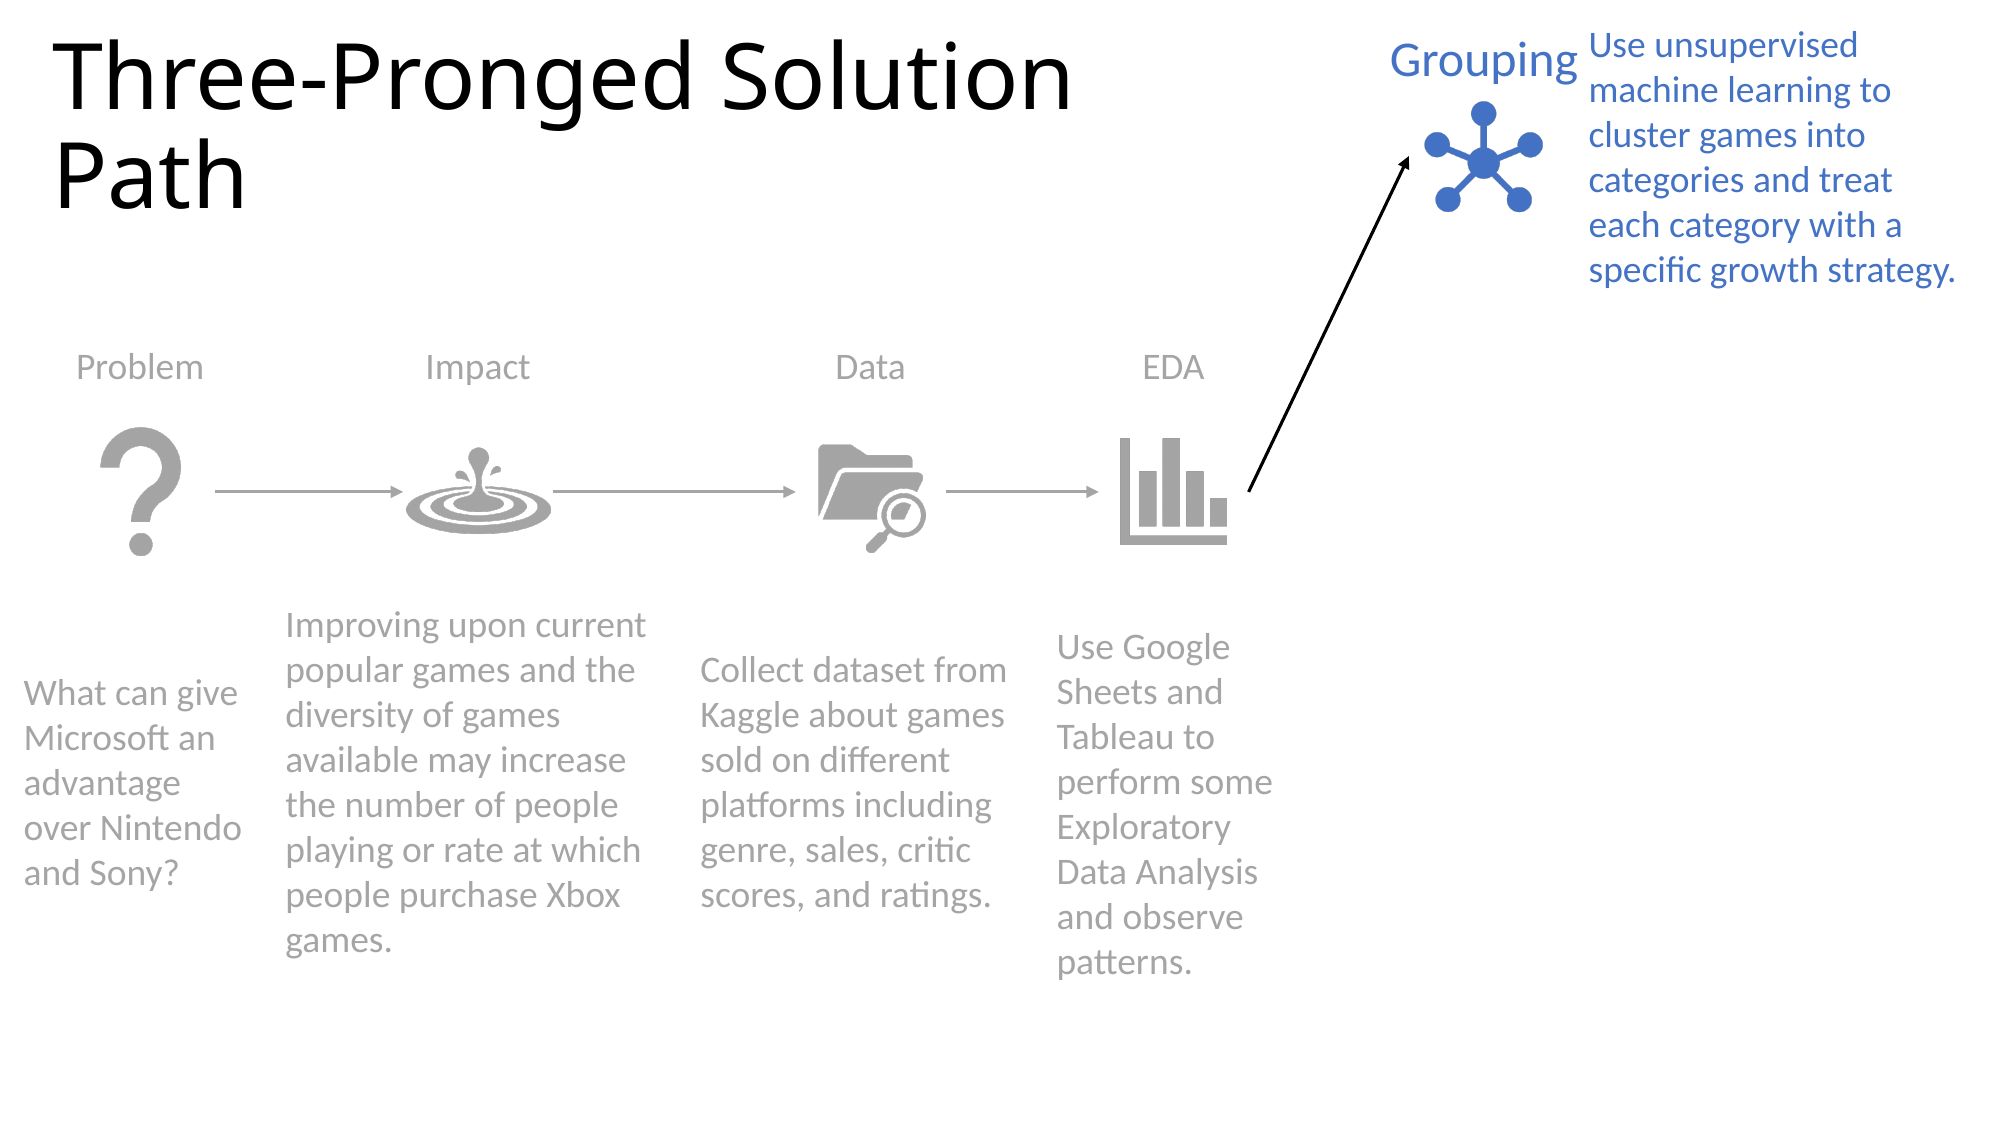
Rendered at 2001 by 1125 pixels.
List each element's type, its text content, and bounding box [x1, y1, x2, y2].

text_box Improving upon current popular games and the diversity of games available may increase the number of people playing or rate at which people purchase Xbox games. [270, 592, 686, 967]
text_box Use Google Sheets and Tableau to perform some Exploratory Data Analysis and observe patterns. [1041, 614, 1306, 990]
picture [1098, 416, 1249, 567]
text_box EDA [1054, 334, 1248, 395]
picture [795, 416, 946, 567]
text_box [1248, 156, 1409, 492]
text_box Collect dataset from Kaggle about games sold on different platforms including genre, sales, critic scores, and ratings. [685, 637, 1041, 923]
picture [1408, 81, 1559, 232]
text_box Grouping [1359, 19, 1573, 95]
text_box What can give Microsoft an advantage over Nintendo and Sony? [8, 660, 270, 901]
text_box Use unsupervised machine learning to cluster games into categories and treat each category with a specific growth strategy. [1573, 12, 1987, 297]
title Three-Pronged Solution Path [37, 20, 1161, 238]
picture [403, 416, 554, 567]
text_box Problem [25, 334, 256, 395]
text_box Data [755, 334, 986, 395]
picture [65, 416, 216, 567]
text_box Impact [357, 334, 599, 395]
